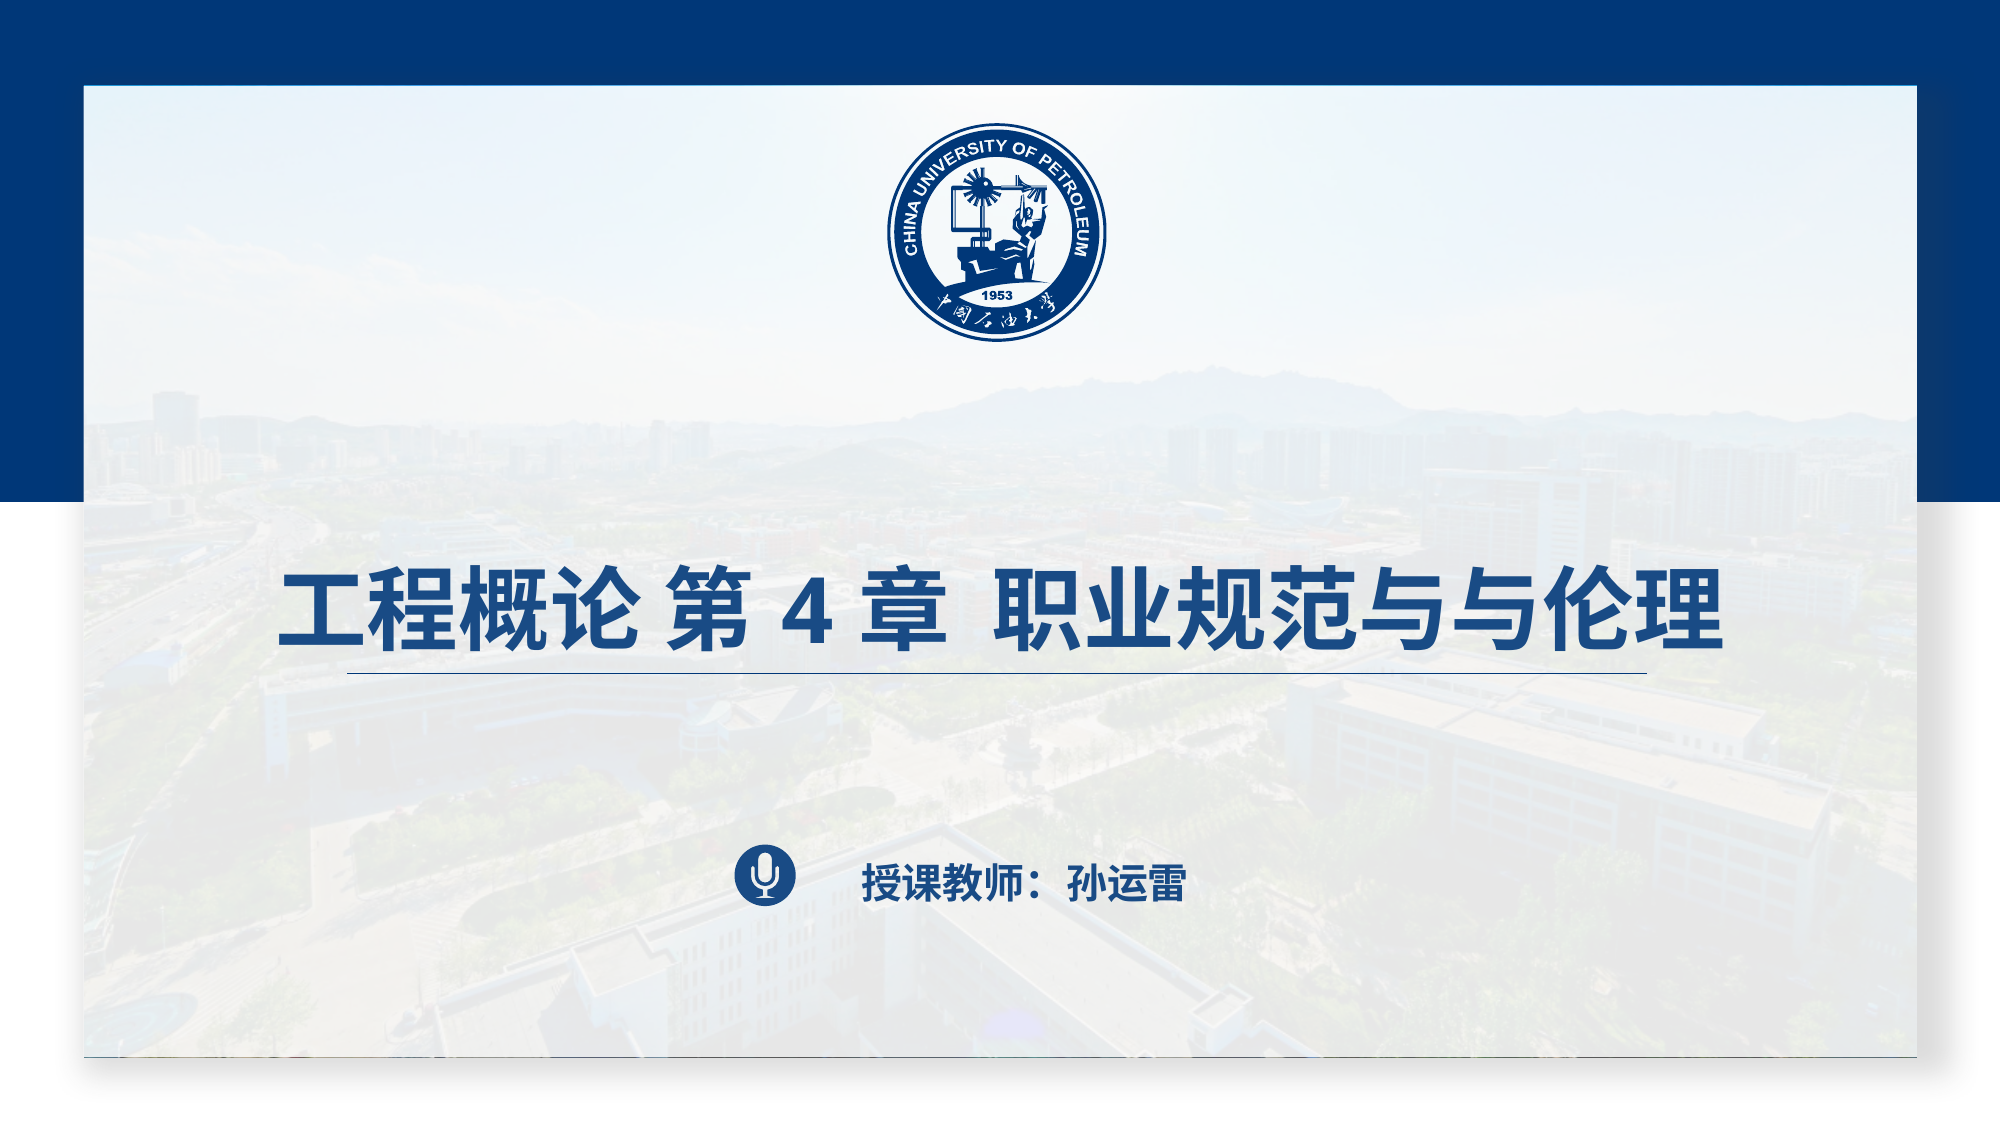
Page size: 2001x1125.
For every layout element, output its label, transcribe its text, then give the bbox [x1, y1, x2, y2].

text_box [734, 844, 796, 907]
subtitle 授课教师：孙运雷 [791, 813, 1260, 919]
title 工程概论 第4章 职业规范与与伦理 [85, 417, 1916, 724]
